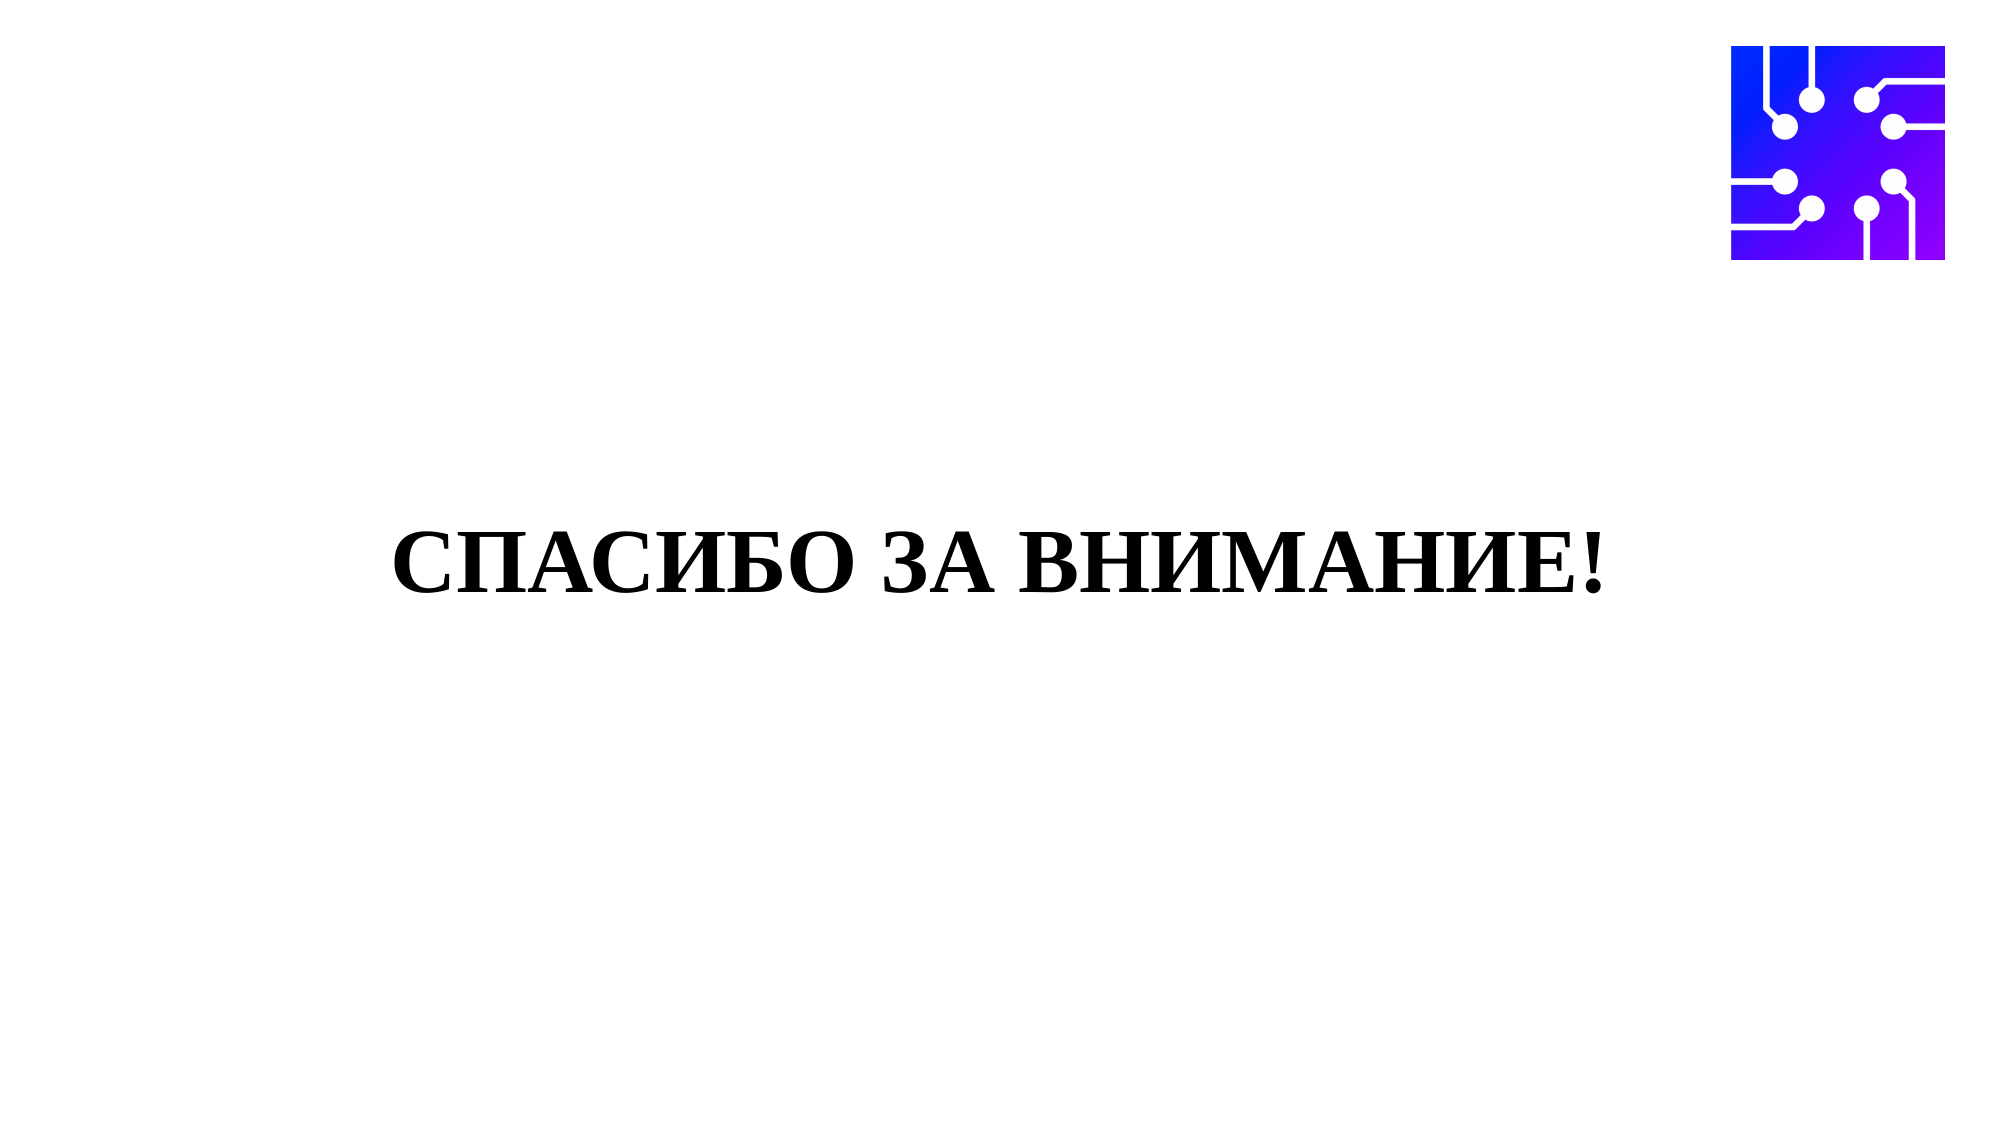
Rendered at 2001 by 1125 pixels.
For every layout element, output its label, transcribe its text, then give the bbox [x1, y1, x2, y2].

title СПАСИБО ЗА ВНИМАНИЕ! [137, 453, 1863, 672]
picture [1731, 46, 1945, 260]
